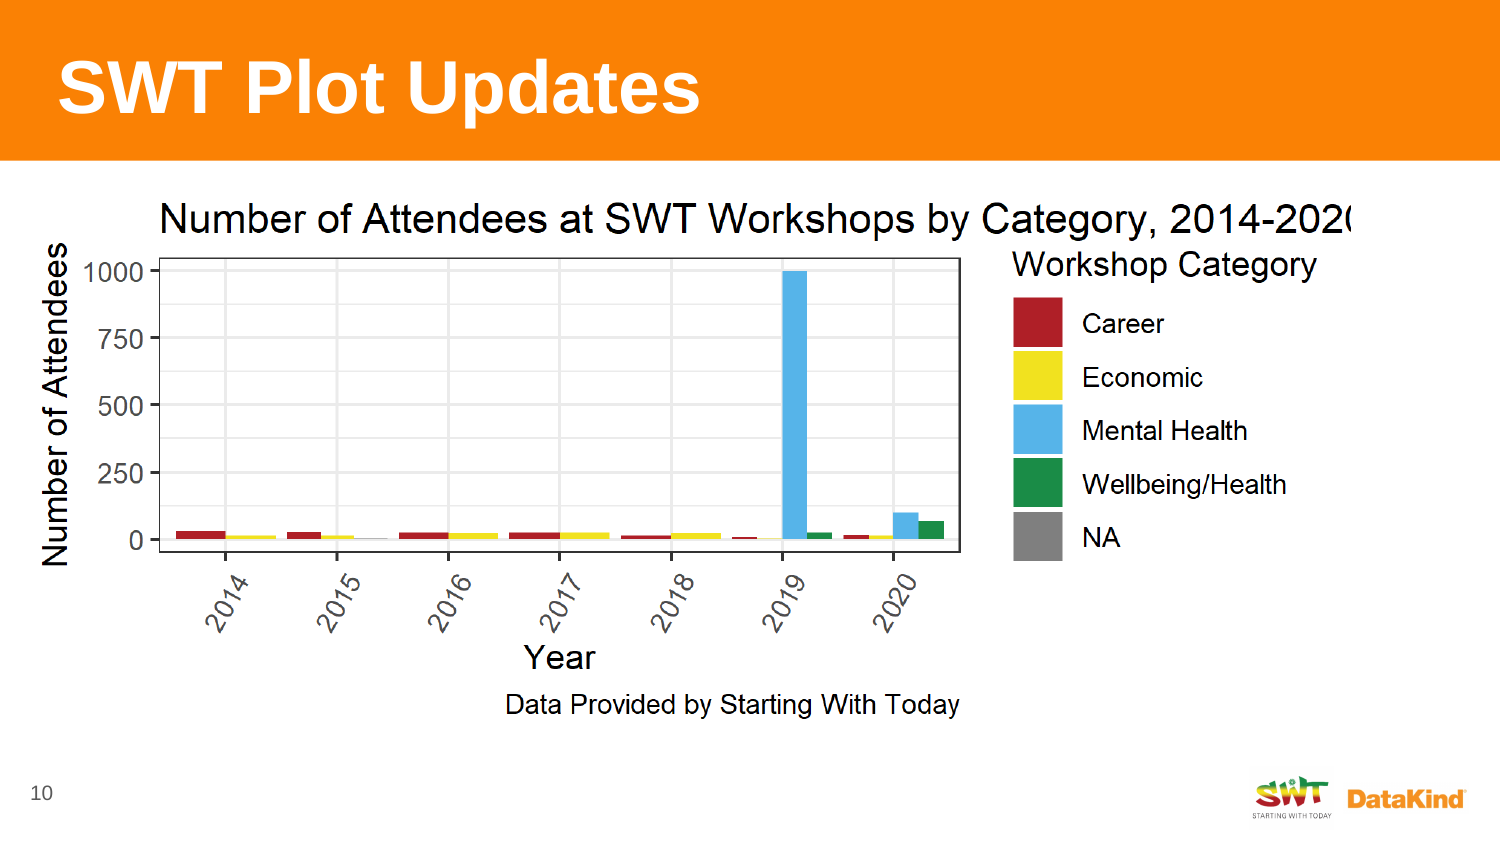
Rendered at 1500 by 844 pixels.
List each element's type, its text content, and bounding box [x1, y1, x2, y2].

picture [24, 185, 1351, 735]
picture [1248, 766, 1335, 830]
slide_number ‹#› [15, 759, 106, 824]
picture [1343, 781, 1469, 815]
text_box SWT Plot Updates [42, 23, 887, 145]
title [0, 0, 1500, 161]
